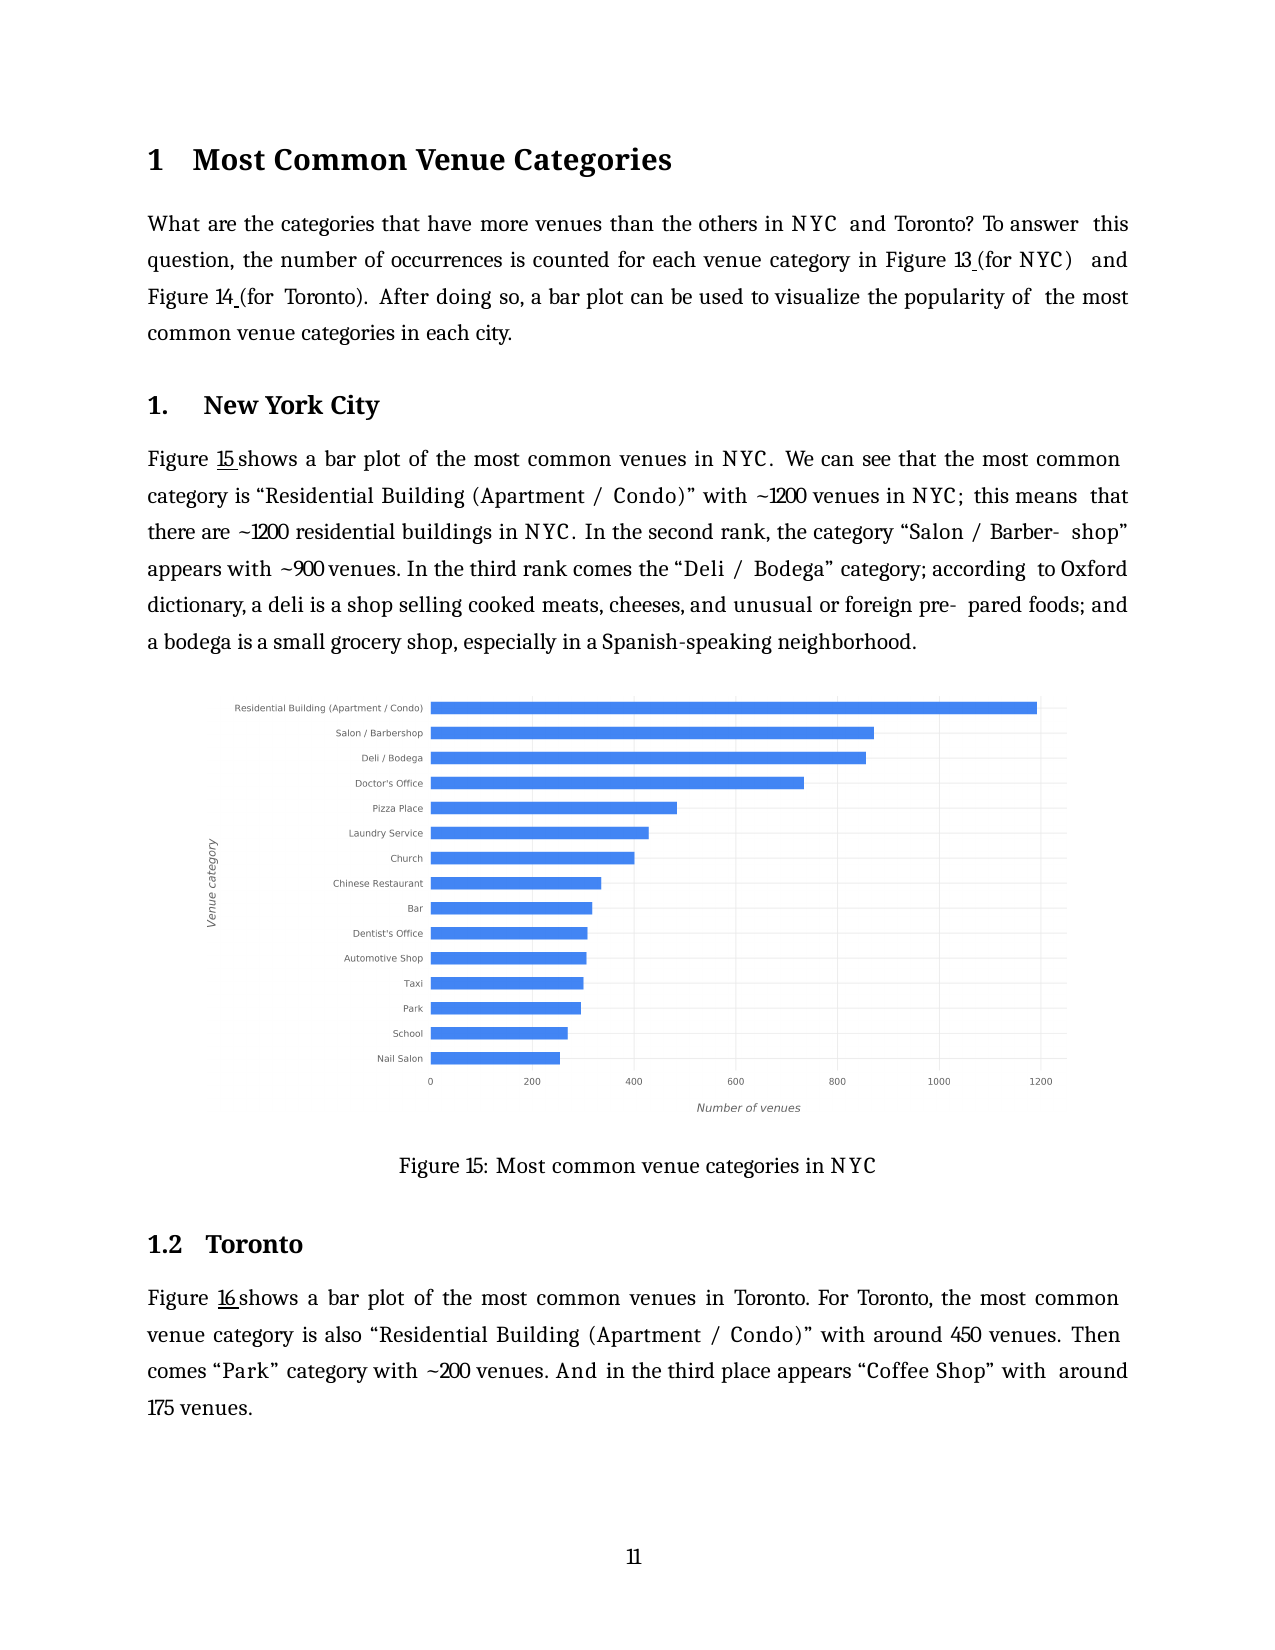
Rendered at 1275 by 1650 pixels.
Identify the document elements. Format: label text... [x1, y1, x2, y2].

picture [207, 695, 1067, 1112]
text_box Most Common Venue Categories What are the categories that have more venues than the others in NYC and Toronto? To answer this question, the number of occurrences is counted for each venue category in Figure 13 (for NYC) and Figure 14 (for Toronto). After doing so, a bar plot can be used to visualize the popularity of the most common venue categories in each city. New York City Figure 15 shows a bar plot of the most common venues in NYC. We can see that the most common category is “Residential Building (Apartment / Condo)” with ~1200 venues in NYC; this means that there are ~1200 residential buildings in NYC. In the second rank, the category “Salon / Barber- shop” appears with ~900 venues. In the third rank comes the “Deli / Bodega” category; according to Oxford dictionary, a deli is a shop selling cooked meats, cheeses, and unusual or foreign pre- pared foods; and a bodega is a small grocery shop, especially in a Spanish-speaking neighborhood. [145, 138, 1130, 654]
text_box Figure 15: Most common venue categories in NYC 1.2 Toronto Figure 16 shows a bar plot of the most common venues in Toronto. For Toronto, the most common venue category is also “Residential Building (Apartment / Condo)” with around 450 venues. Then comes “Park” category with ~200 venues. And in the third place appears “Coffee Shop” with around 175 venues. [145, 1148, 1130, 1420]
slide_number 10 [619, 1541, 658, 1650]
